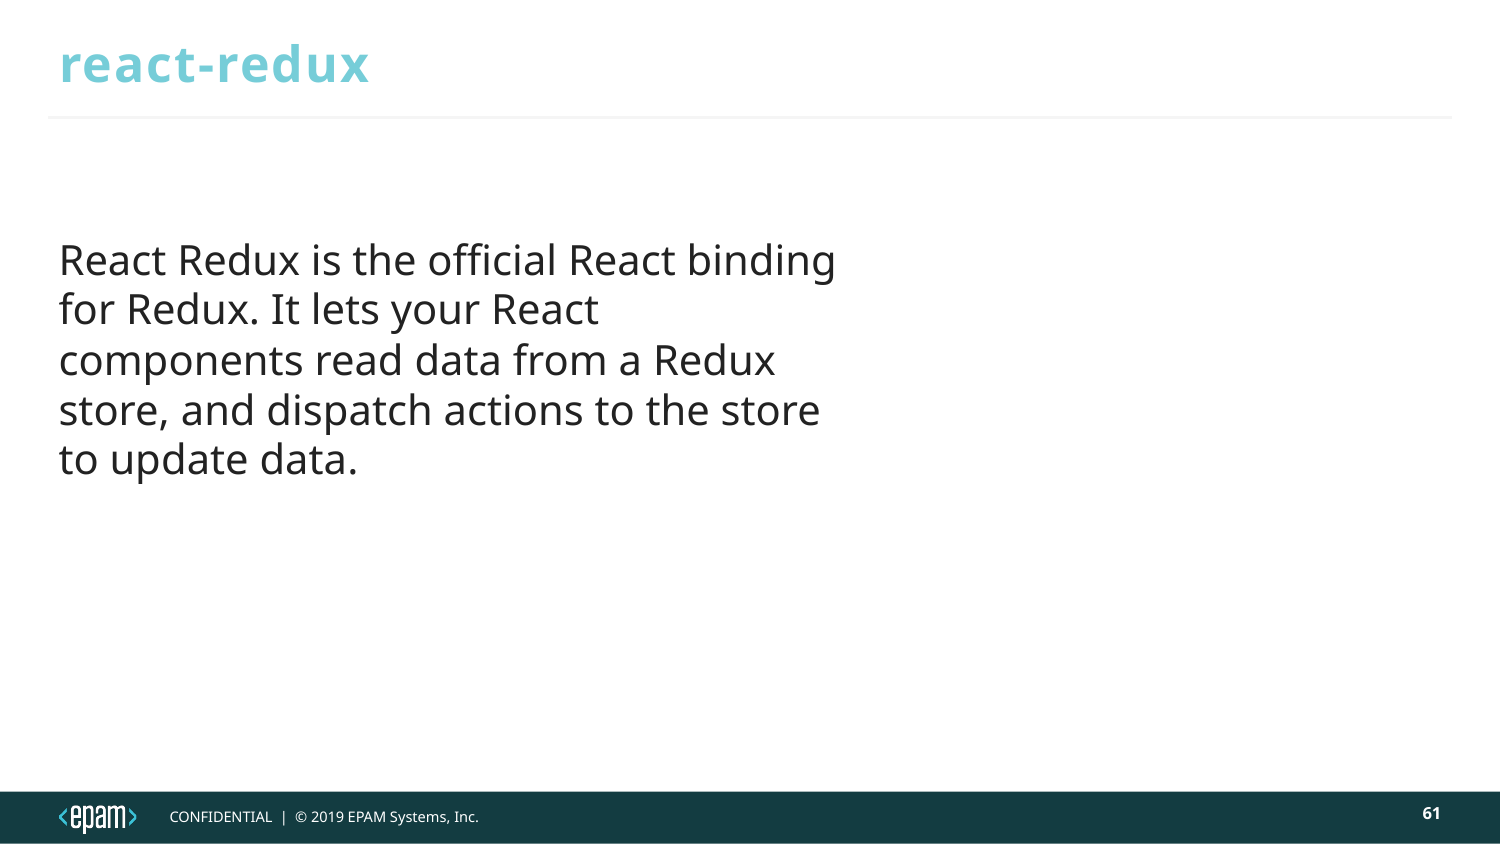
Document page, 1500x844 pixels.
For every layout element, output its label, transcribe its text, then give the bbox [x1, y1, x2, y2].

title react-redux [59, 37, 1442, 87]
list React Redux is the official React binding for Redux. It lets your React components read data from a Redux store, and dispatch actions to the store to update data. [58, 233, 848, 735]
slide_number 61 [1216, 791, 1442, 844]
